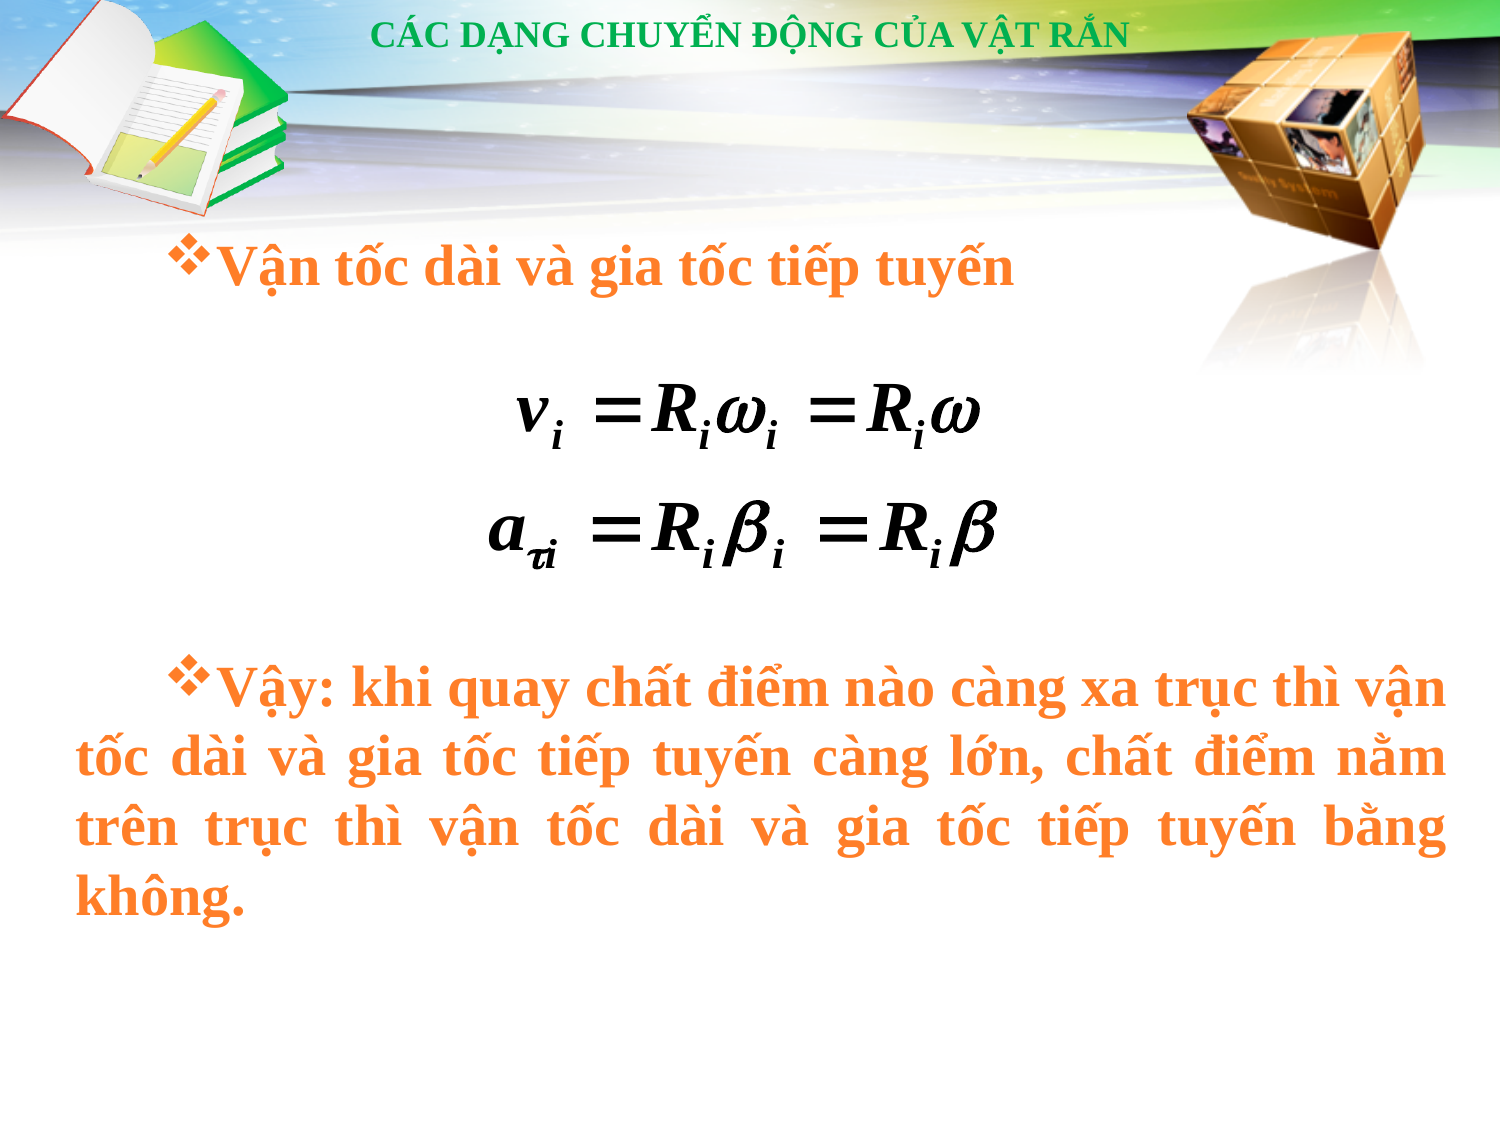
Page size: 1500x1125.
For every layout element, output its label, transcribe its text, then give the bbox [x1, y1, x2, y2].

text_box Vận tốc dài và gia tốc tiếp tuyến [23, 198, 1083, 326]
text_box CÁC DẠNG CHUYỂN ĐỘNG CỦA VẬT RẮN [288, 0, 1500, 68]
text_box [478, 478, 1019, 587]
text_box Vậy: khi quay chất điểm nào càng xa trục thì vận tốc dài và gia tốc tiếp tuyến càng lớn, chất điểm nằm trên trục thì vận tốc dài và gia tốc tiếp tuyến bằng không. [23, 648, 1464, 927]
picture [0, 0, 1500, 375]
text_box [506, 359, 994, 468]
